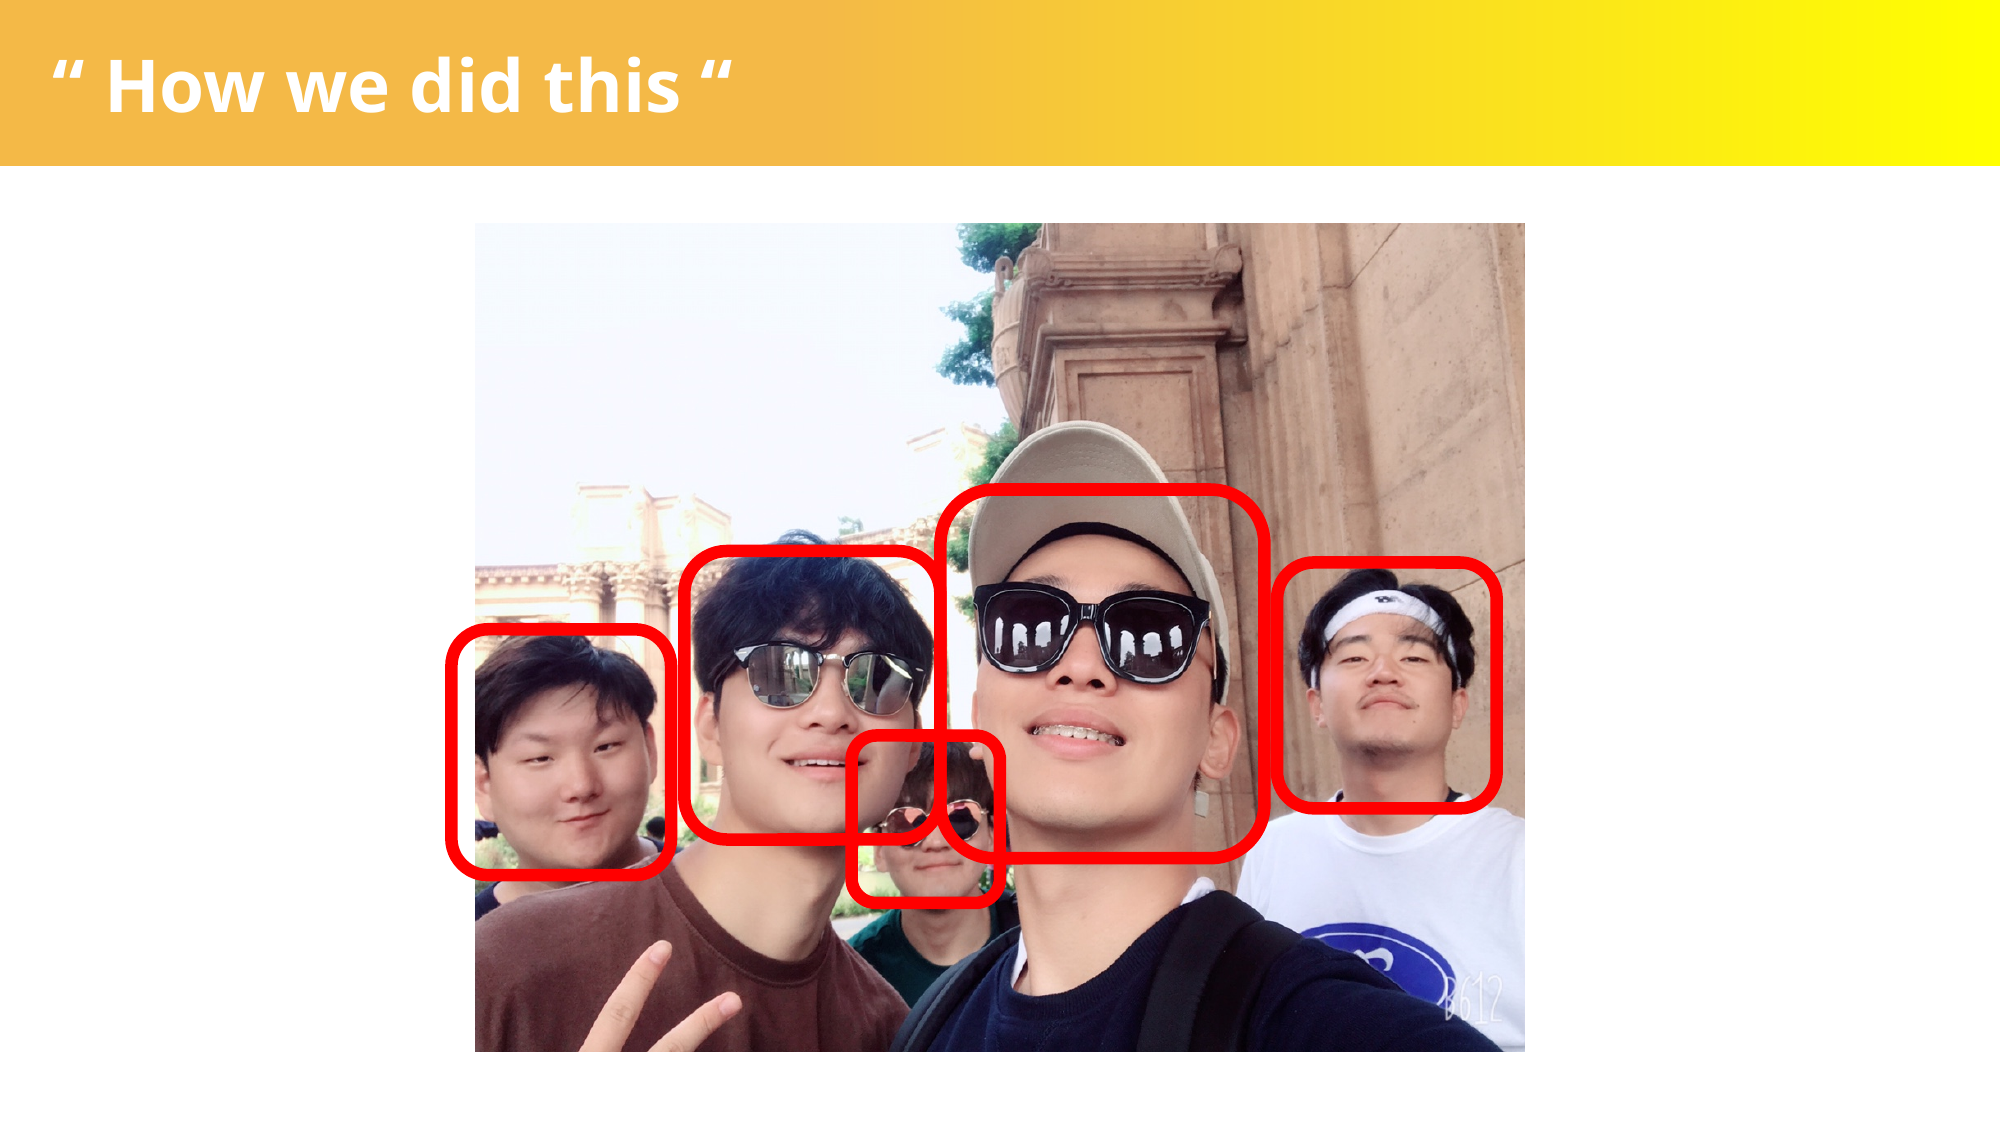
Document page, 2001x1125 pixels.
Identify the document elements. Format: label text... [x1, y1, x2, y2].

text_box [450, 630, 475, 874]
picture [475, 223, 1525, 1052]
text_box “ How we did this “ [0, 0, 2000, 167]
